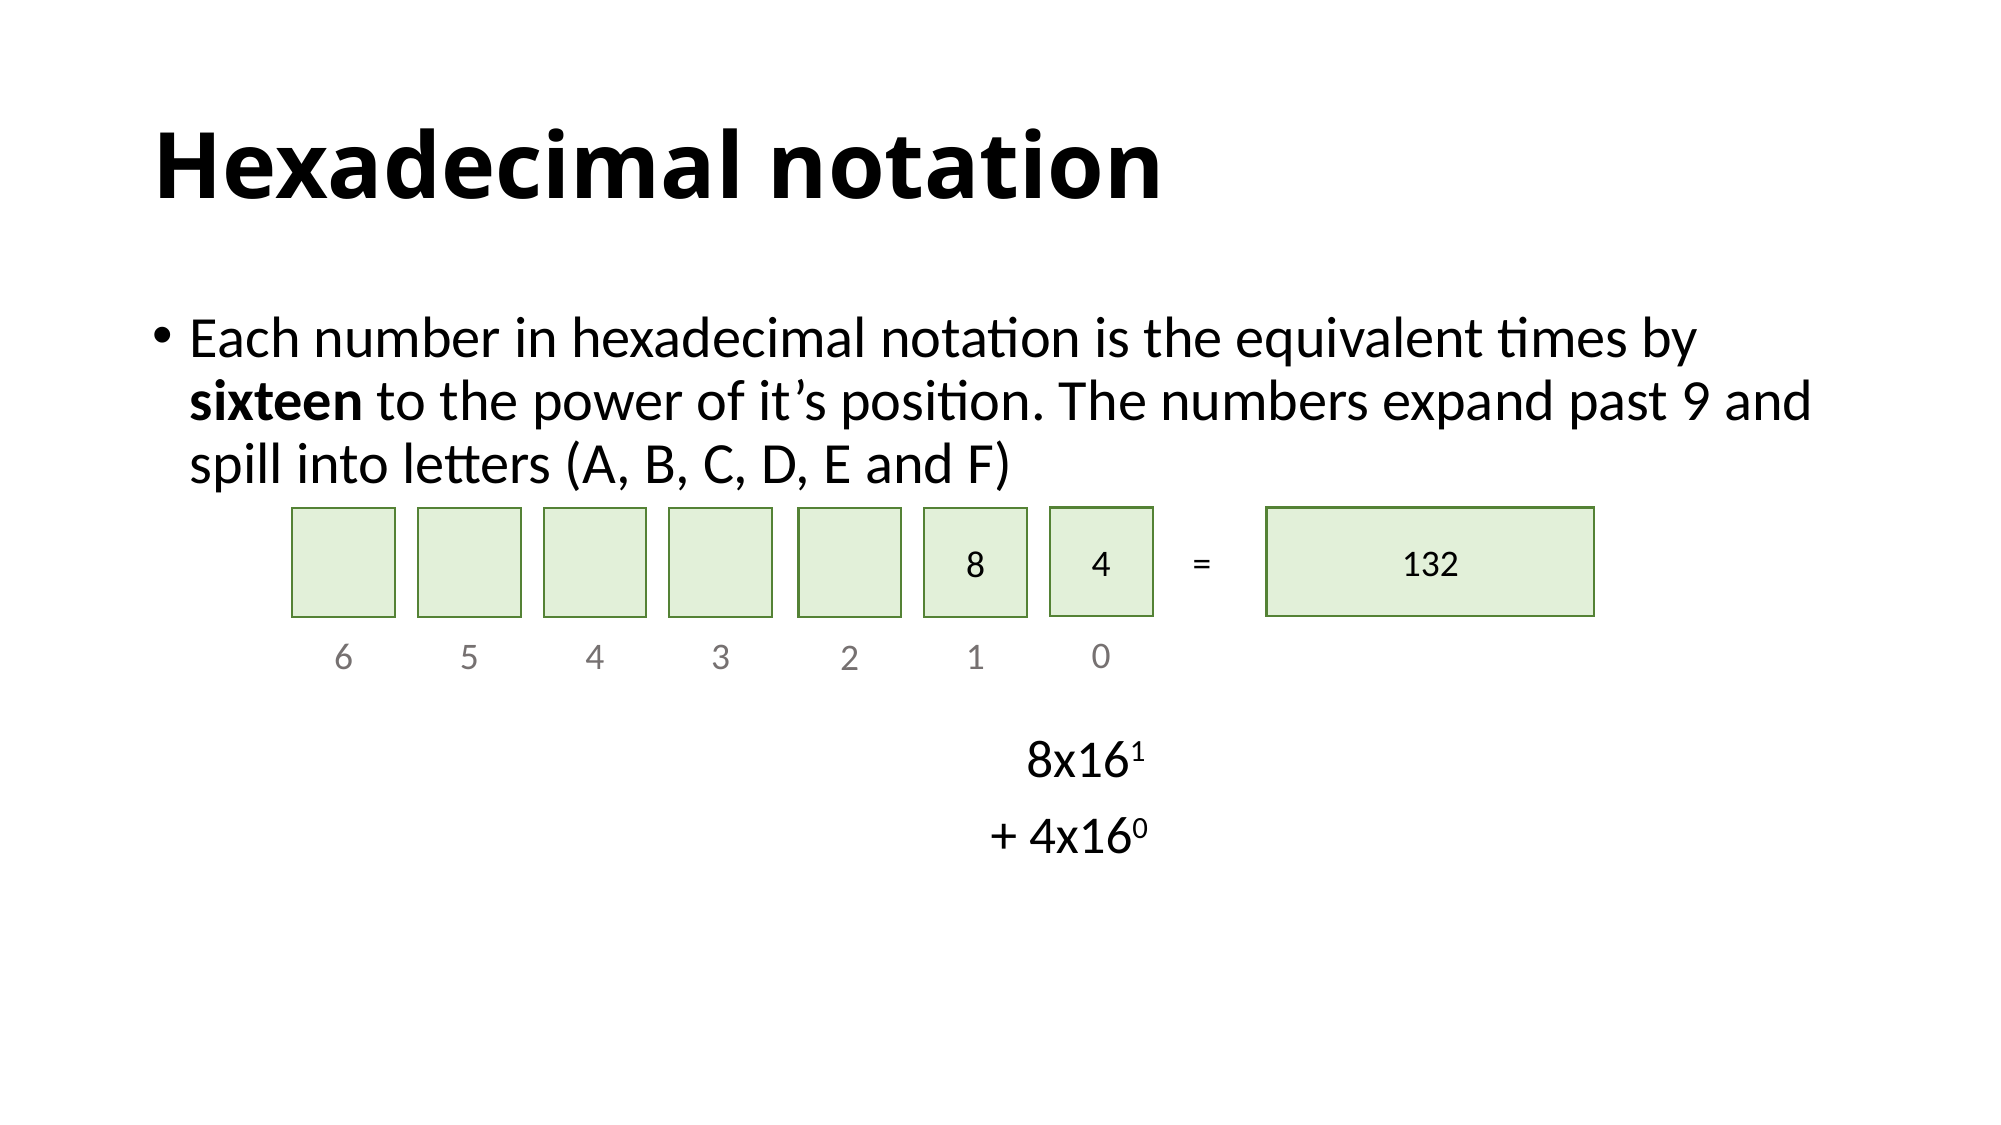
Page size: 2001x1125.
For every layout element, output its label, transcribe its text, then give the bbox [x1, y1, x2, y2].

text_box [797, 507, 902, 618]
text_box 3 [696, 624, 746, 685]
text_box 0 [1076, 623, 1126, 684]
text_box 4 [1049, 506, 1154, 617]
text_box 4 [570, 624, 620, 685]
text_box [668, 507, 773, 618]
list Each number in hexadecimal notation is the equivalent times by sixteen to the power of it’s position. The numbers expand past 9 and spill into letters (A, B, C, D, E and F) [137, 299, 1863, 448]
text_box 8 [923, 507, 1028, 618]
text_box 5 [444, 624, 494, 685]
text_box 6 [319, 624, 369, 685]
text_box 1 [951, 624, 1000, 685]
text_box 8x161 + 4x160 [975, 724, 2000, 873]
text_box [291, 507, 396, 618]
text_box [543, 507, 647, 618]
text_box = [1177, 531, 1227, 592]
text_box [417, 507, 522, 618]
text_box 2 [825, 625, 875, 686]
text_box 132 [1265, 506, 1595, 617]
title Hexadecimal notation [137, 59, 1863, 278]
